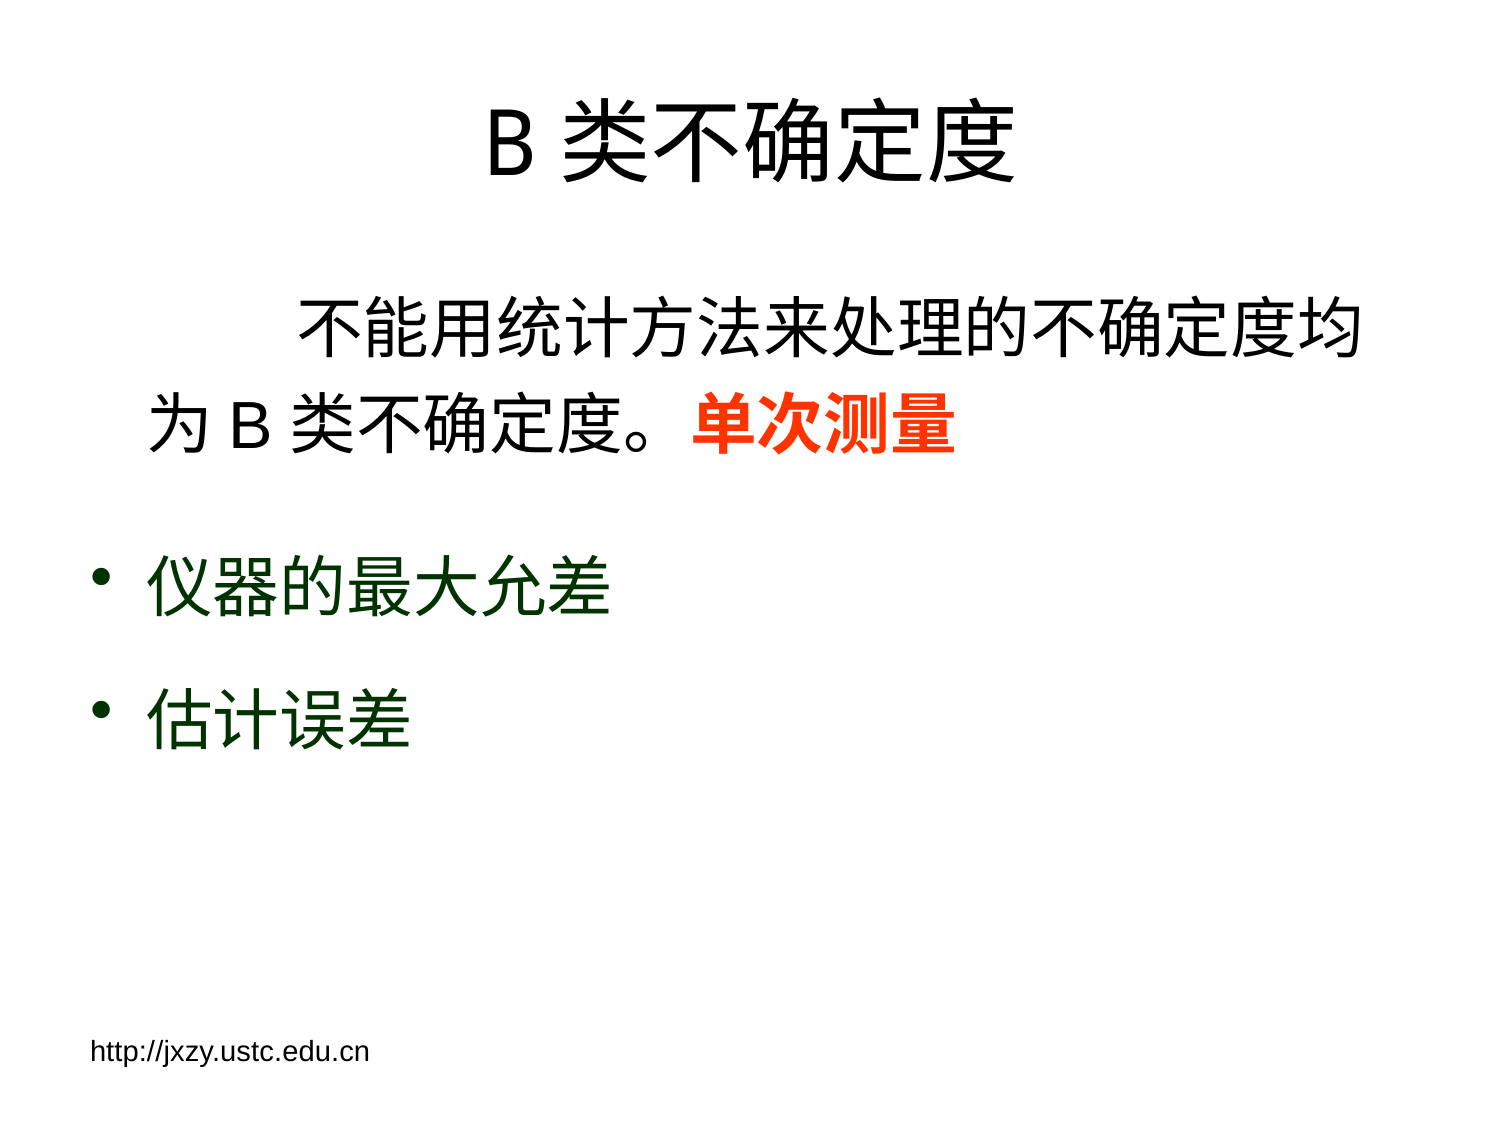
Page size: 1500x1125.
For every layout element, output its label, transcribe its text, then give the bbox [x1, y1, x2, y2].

list 不能用统计方法来处理的不确定度均为B类不确定度。单次测量 仪器的最大允差 估计误差 [75, 262, 1425, 786]
title B类不确定度 [75, 45, 1425, 233]
slide_number http://jxzy.ustc.edu.cn [74, 1024, 426, 1103]
